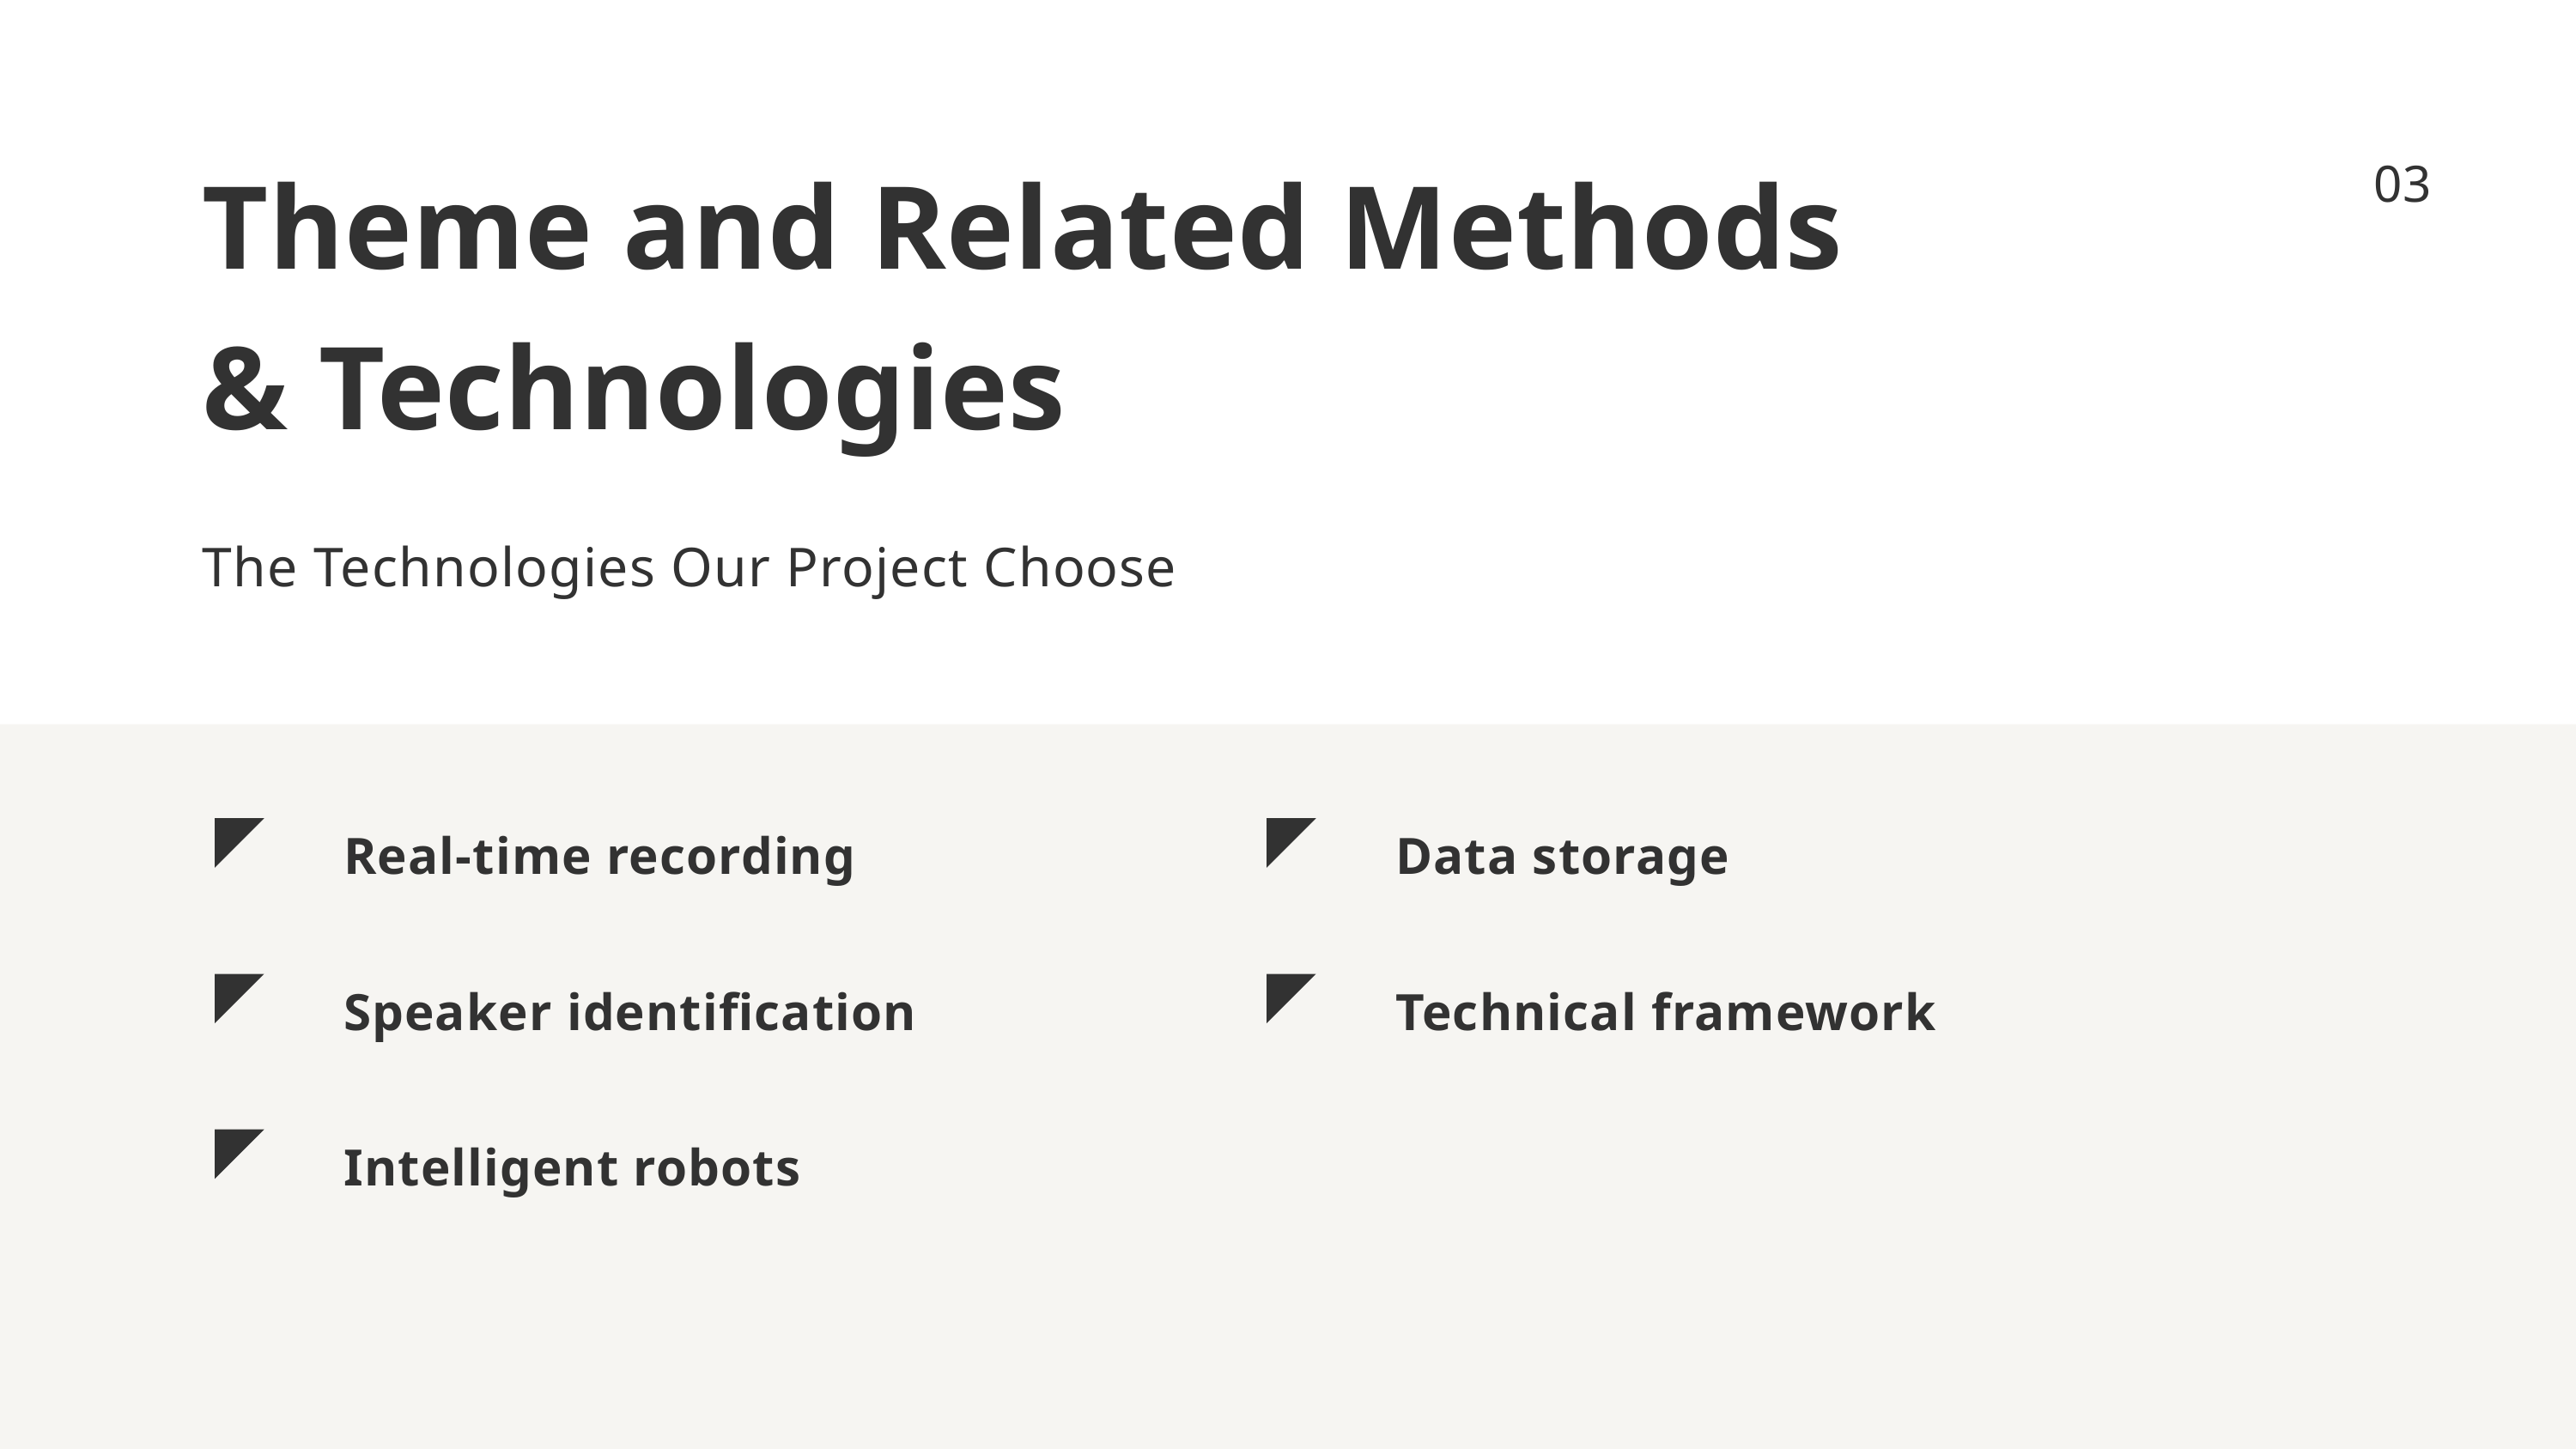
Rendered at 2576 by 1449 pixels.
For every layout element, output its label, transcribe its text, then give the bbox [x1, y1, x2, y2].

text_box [214, 798, 2000, 1197]
text_box 03 [2284, 142, 2432, 213]
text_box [202, 131, 1898, 618]
text_box [0, 724, 2576, 1449]
